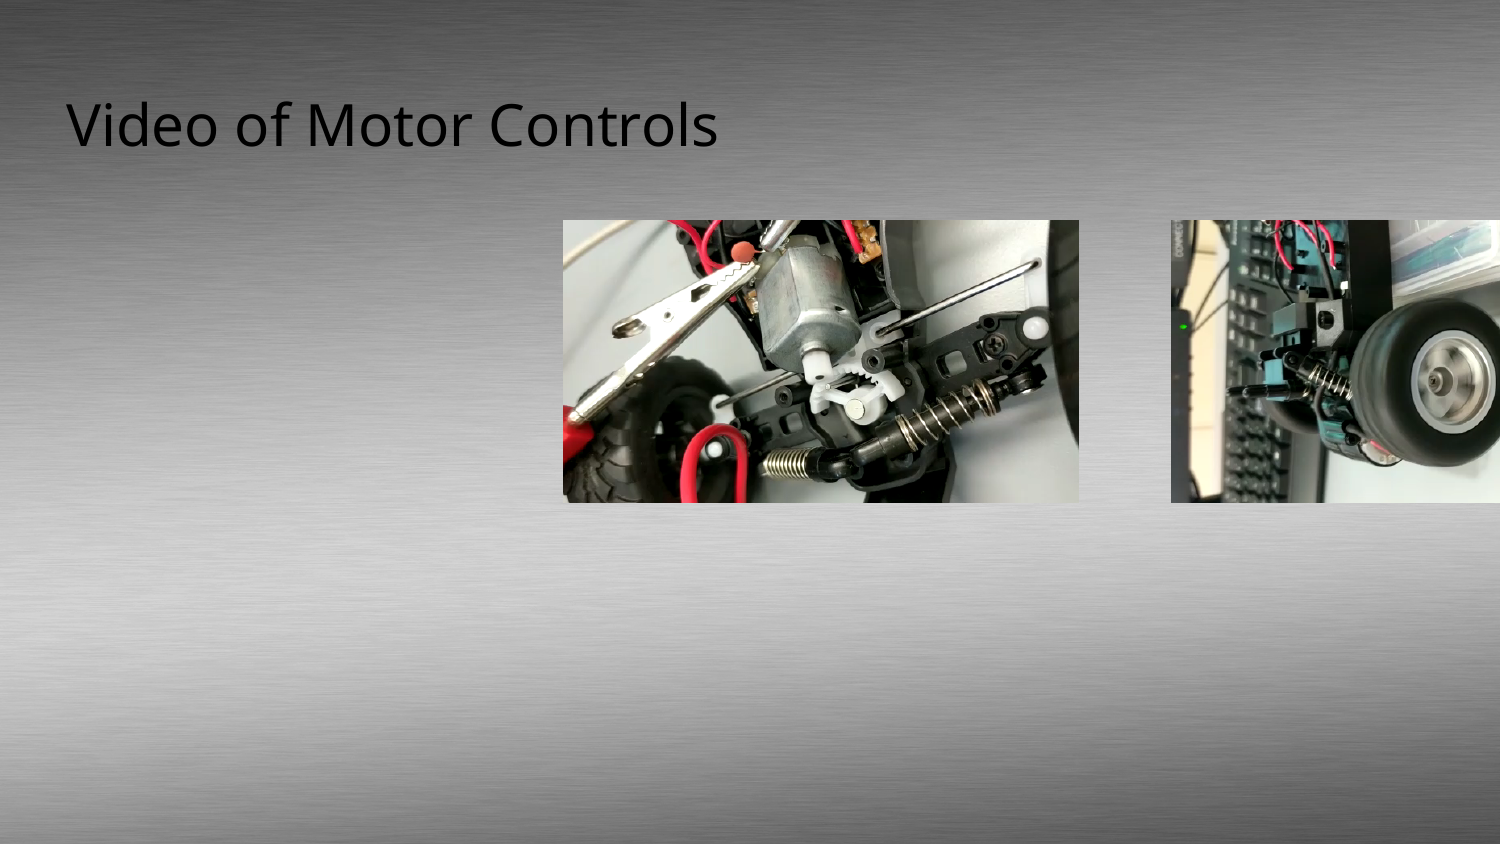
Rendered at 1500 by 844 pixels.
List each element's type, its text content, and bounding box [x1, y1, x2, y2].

title Video of Motor Controls [51, 72, 1449, 167]
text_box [161, 335, 680, 621]
picture [0, 0, 1500, 844]
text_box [769, 335, 1287, 621]
